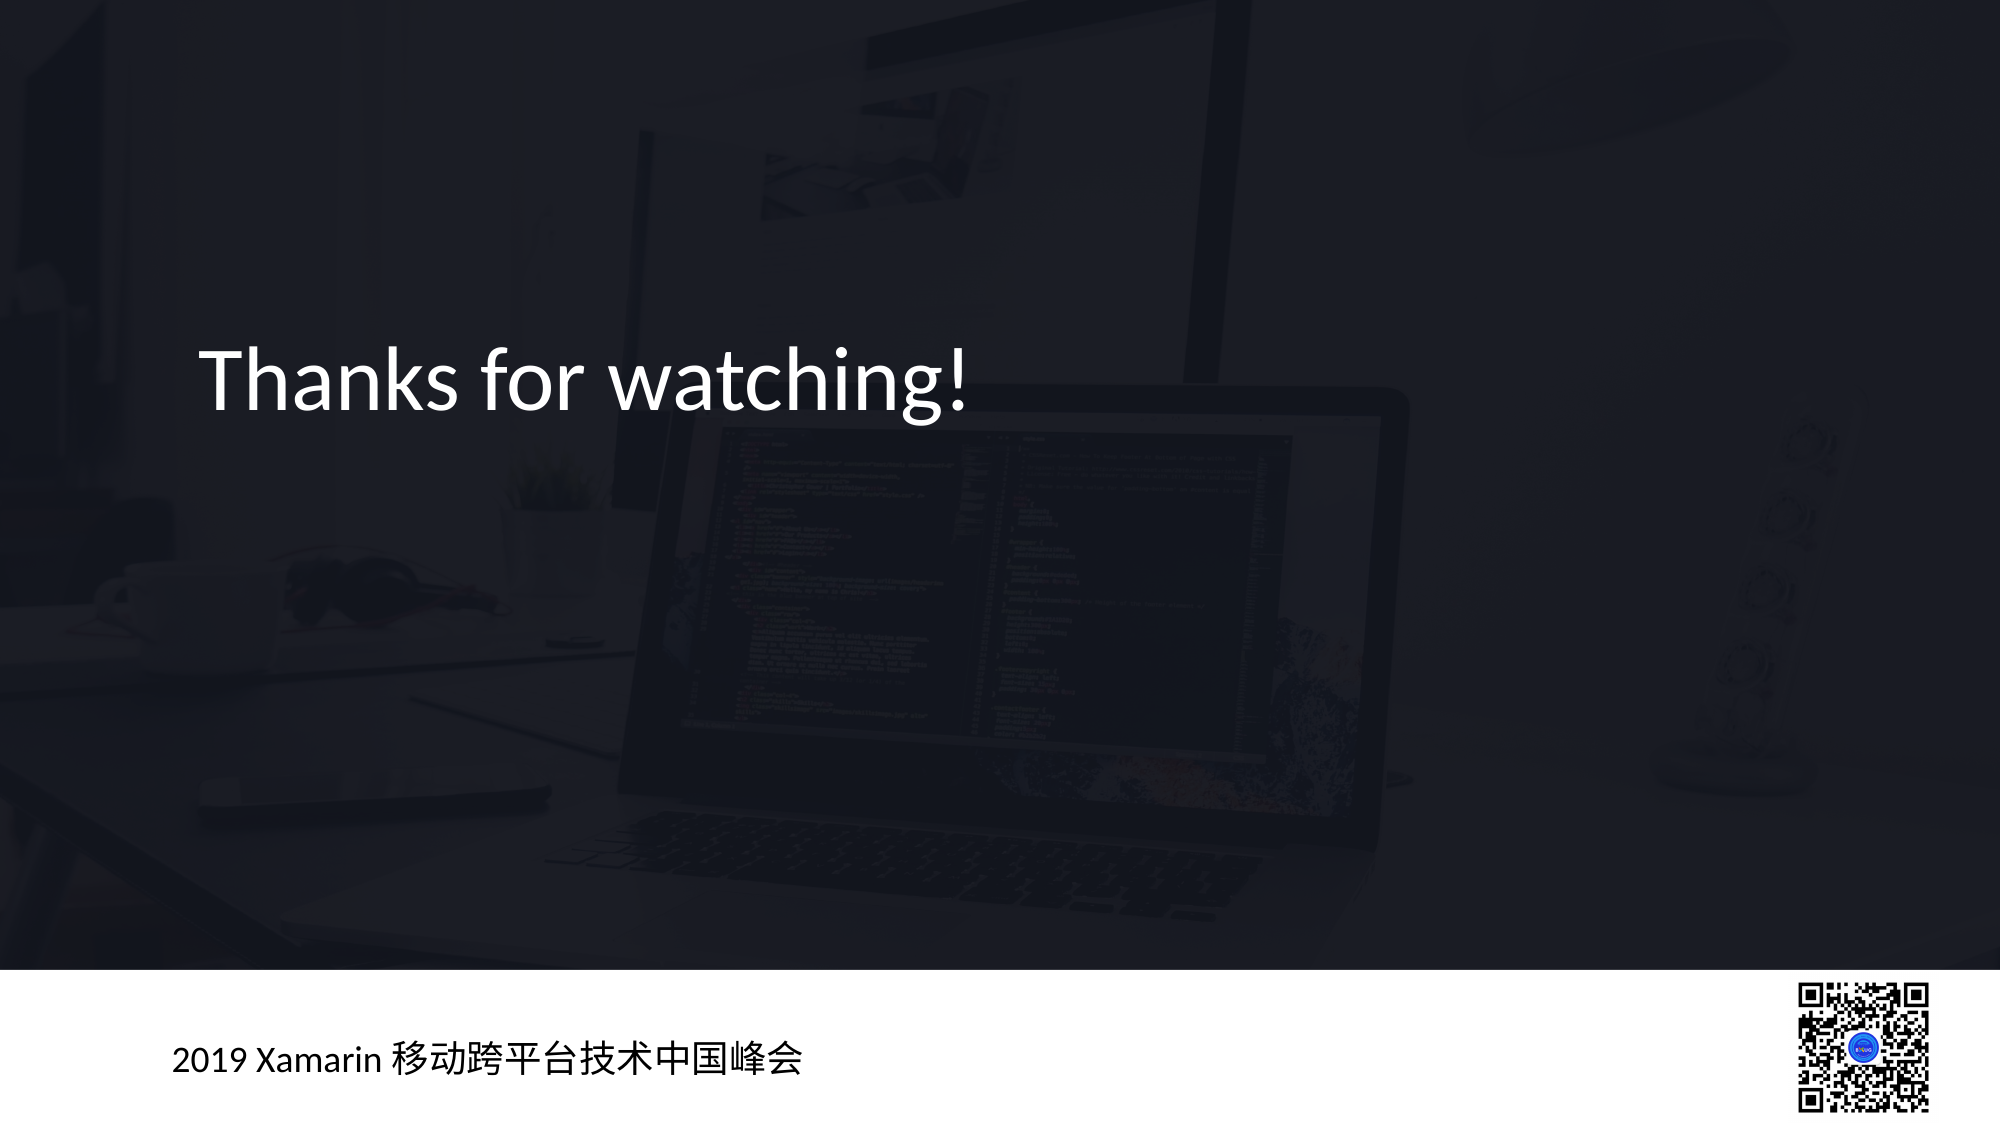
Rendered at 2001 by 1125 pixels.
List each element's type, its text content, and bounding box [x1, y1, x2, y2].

picture [1788, 972, 1939, 1123]
list Thanks for watching! [183, 323, 1225, 526]
